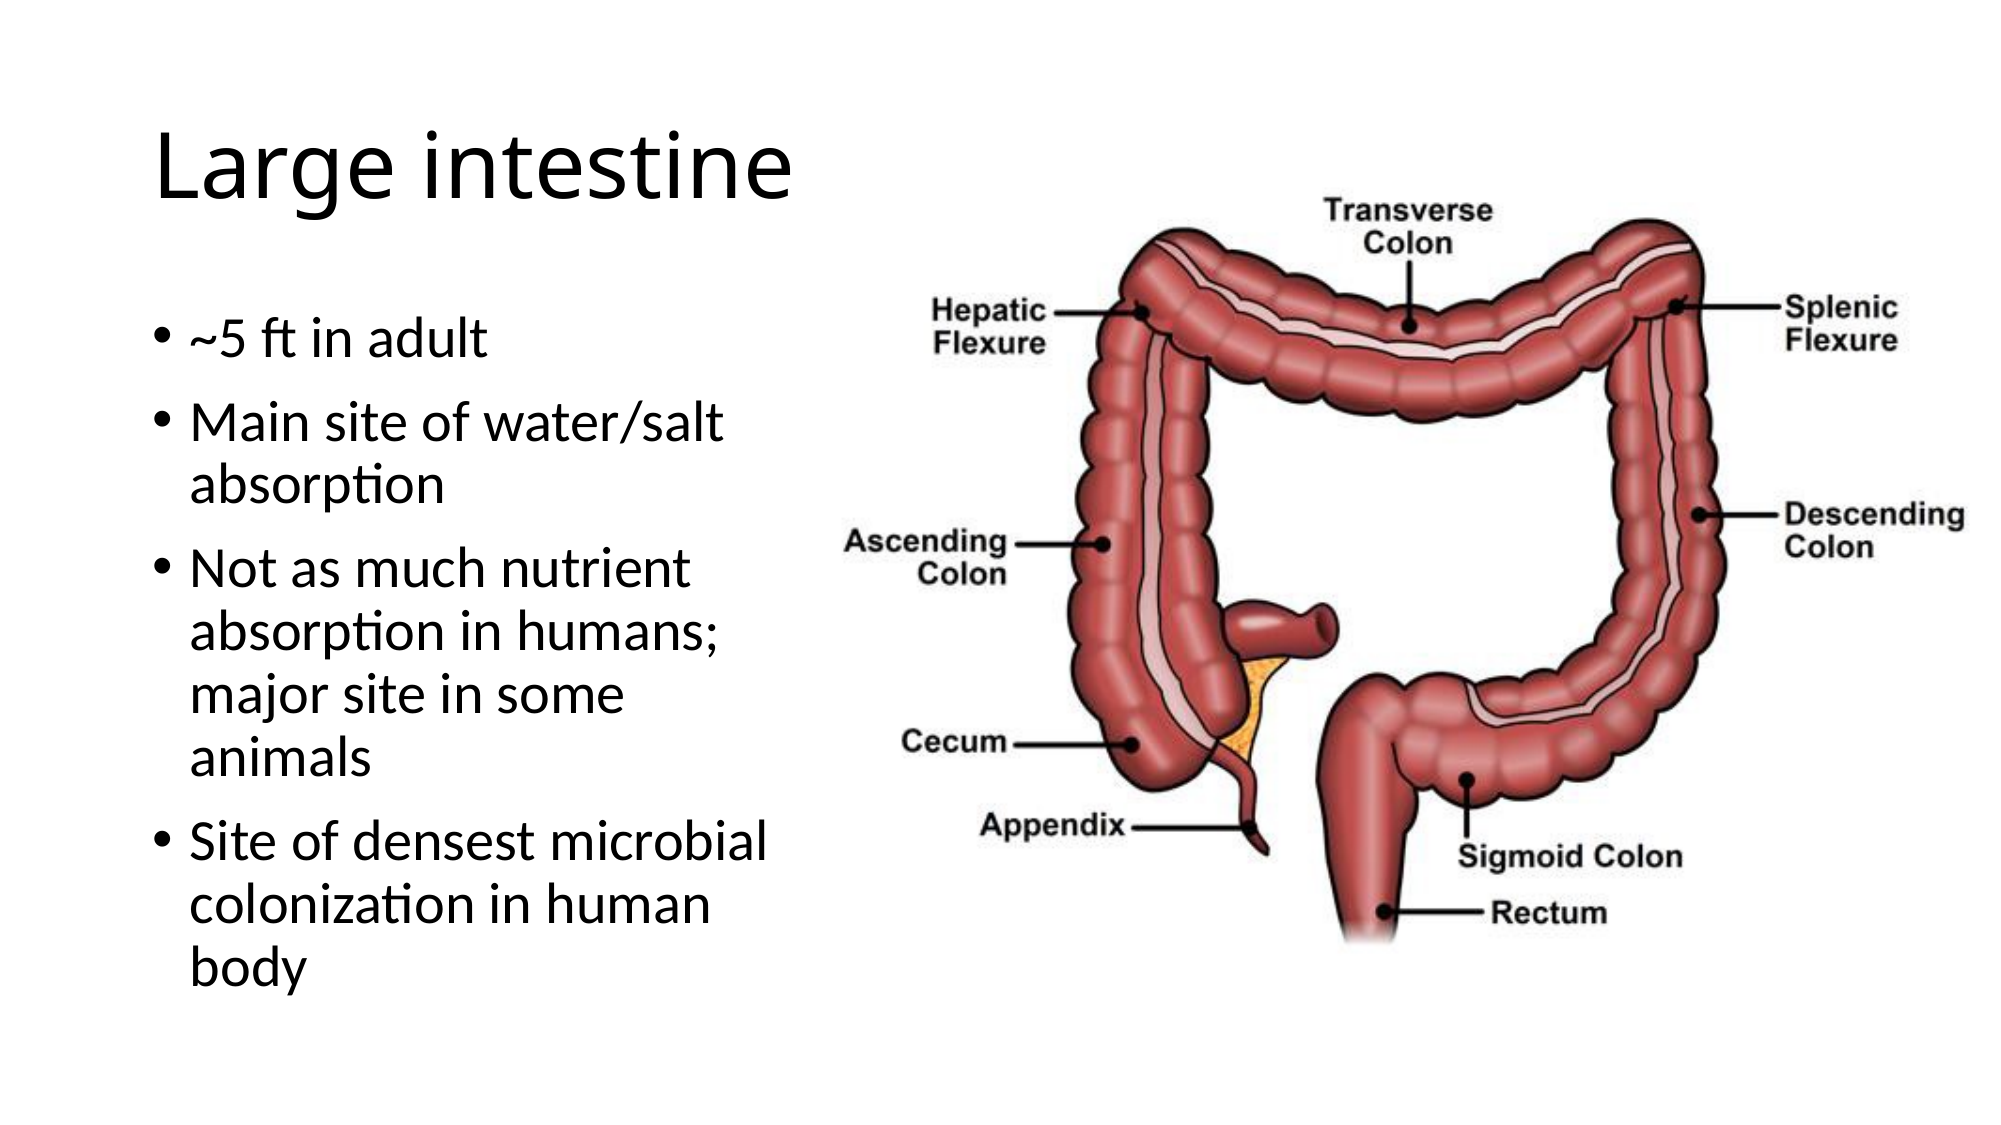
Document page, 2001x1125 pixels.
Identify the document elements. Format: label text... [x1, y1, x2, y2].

title Large intestine [137, 59, 1863, 278]
list ~5 ft in adult Main site of water/salt absorption Not as much nutrient absorption in humans; major site in some animals Site of densest microbial colonization in human body [137, 299, 798, 1014]
picture [797, 143, 2000, 982]
